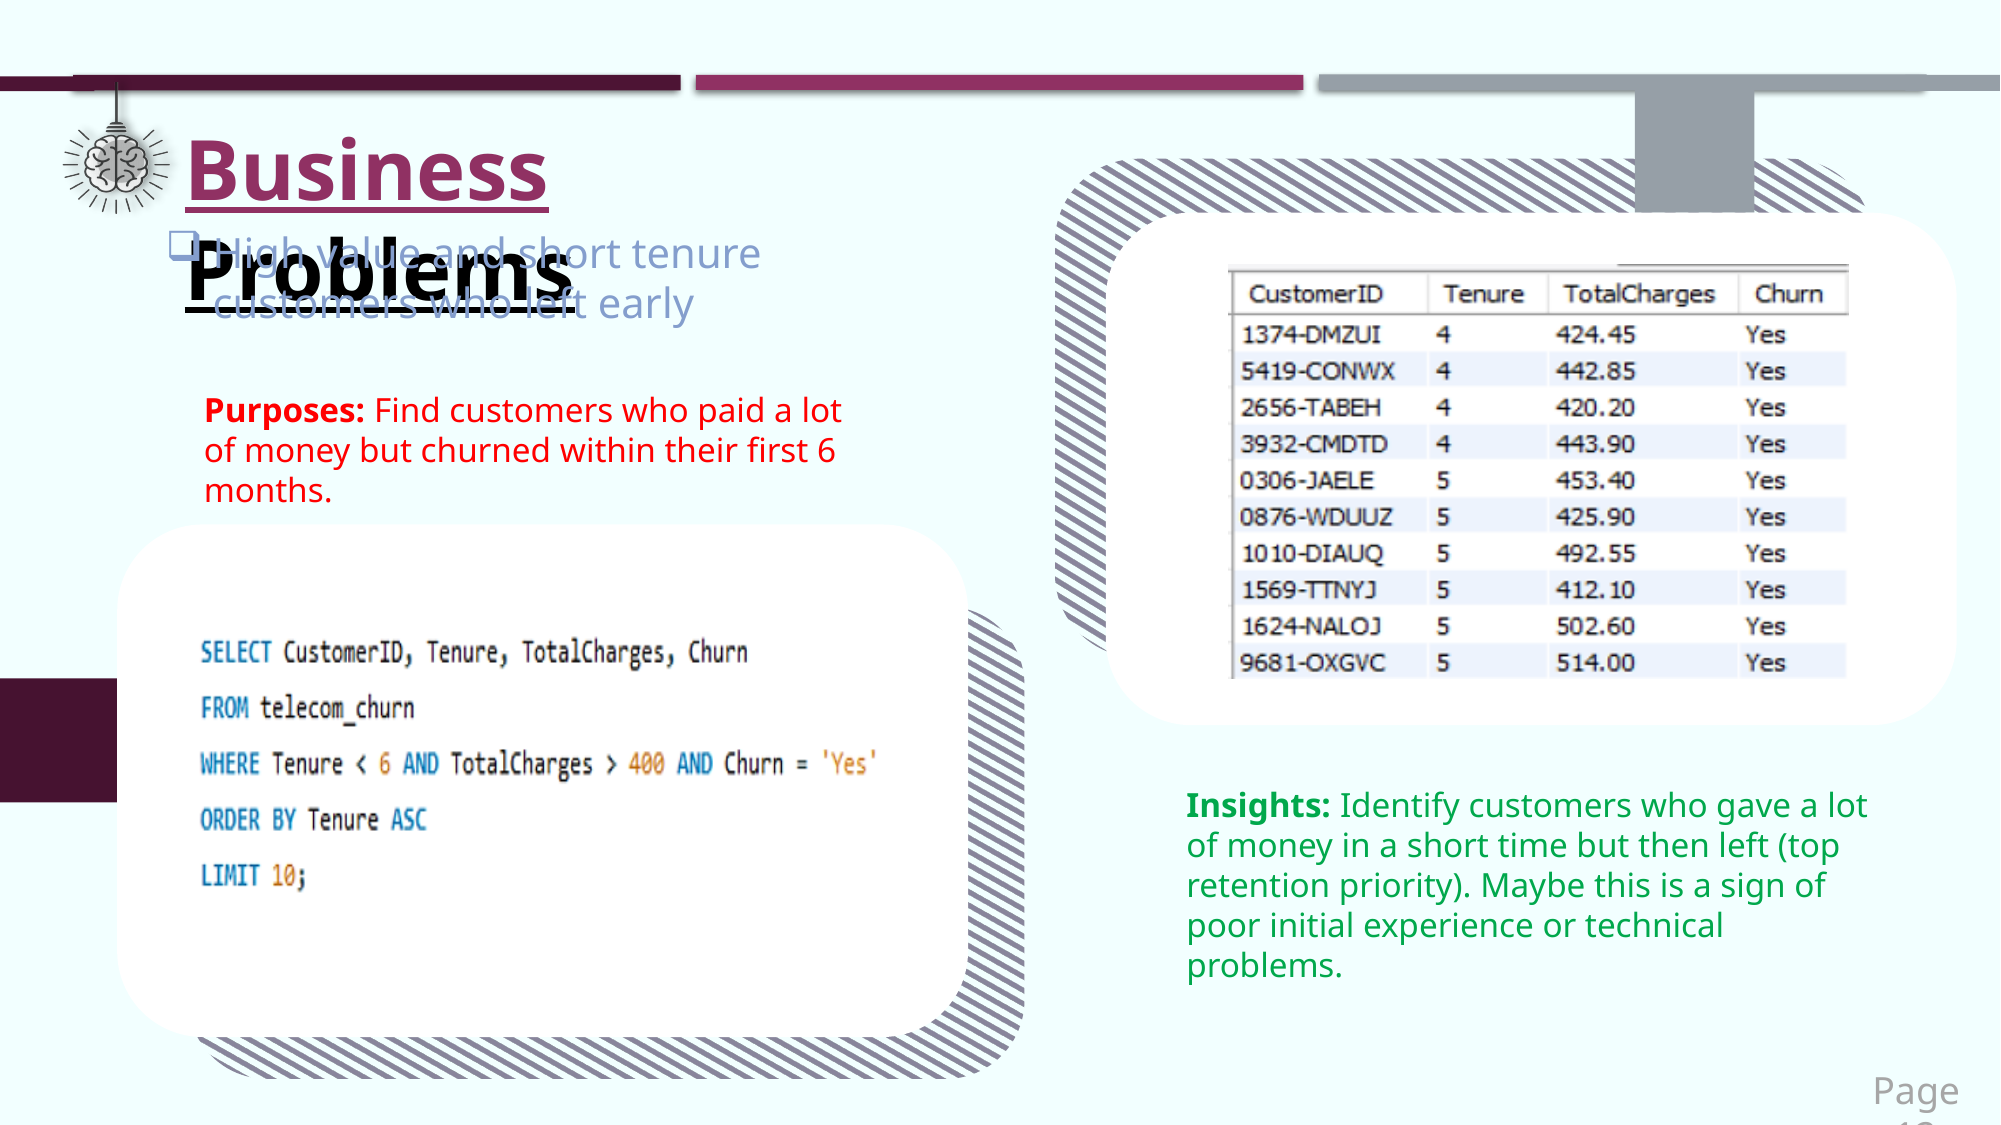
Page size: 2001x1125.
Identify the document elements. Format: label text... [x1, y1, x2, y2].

text_box High value and short tenure customers who left early [151, 219, 971, 335]
text_box Business Problems [211, 109, 936, 219]
picture [1054, 158, 1874, 679]
text_box [115, 522, 970, 1037]
text_box [1633, 88, 1756, 156]
text_box [0, 677, 115, 804]
text_box [1904, 73, 2000, 93]
text_box Purposes: Find customers who paid a lot of money but churned within their first 6 months. [189, 382, 872, 517]
text_box [1108, 211, 1959, 728]
text_box Page- 12 [1857, 1059, 1986, 1125]
picture [31, 82, 202, 238]
text_box [0, 74, 96, 93]
picture [187, 605, 1025, 1080]
text_box Insights: Identify customers who gave a lot of money in a short time but then left (top retention priority). Maybe this is a sign of poor initial experience or technical problems. [1171, 777, 1896, 992]
